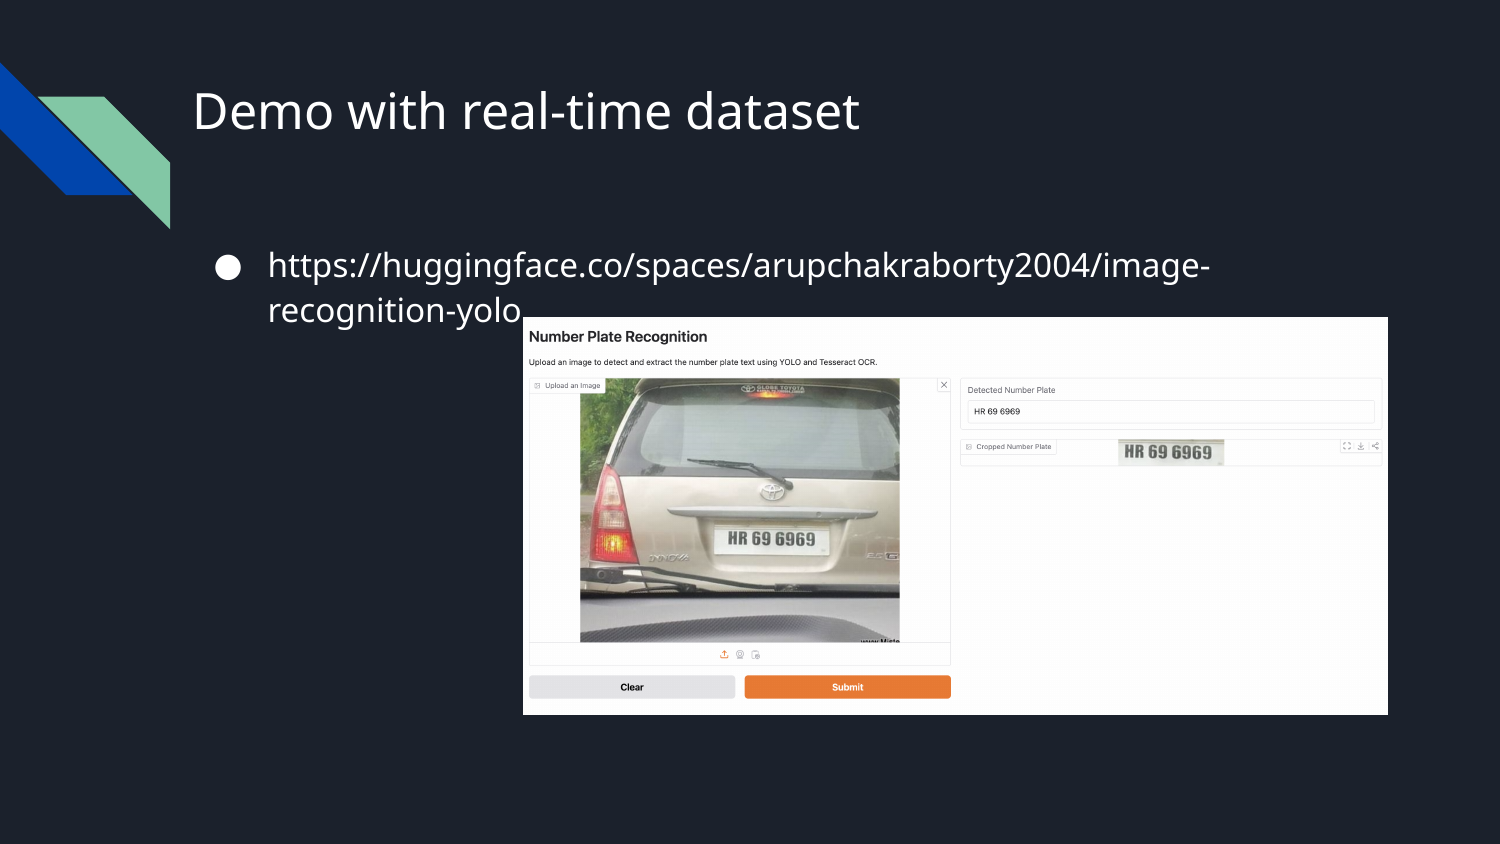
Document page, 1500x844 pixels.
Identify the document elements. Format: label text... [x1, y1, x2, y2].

list https://huggingface.co/spaces/arupchakraborty2004/image-recognition-yolo [177, 222, 1384, 704]
title Demo with real-time dataset [177, 64, 1489, 215]
picture [523, 317, 1388, 716]
